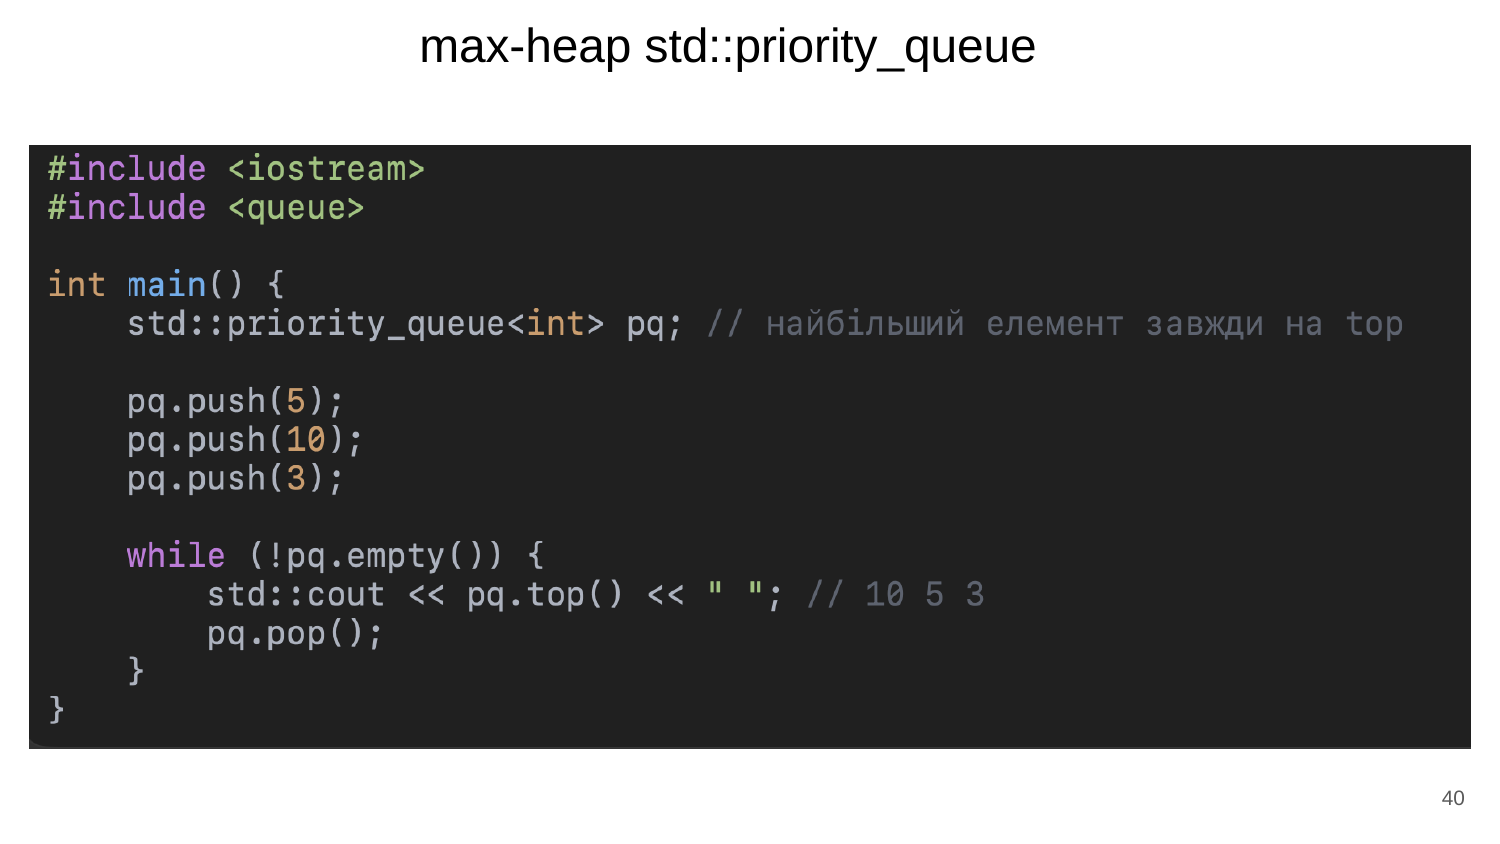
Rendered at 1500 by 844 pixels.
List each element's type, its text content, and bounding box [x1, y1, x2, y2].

picture [28, 145, 1472, 749]
title max-heap std::priority_queue [97, 0, 1360, 88]
slide_number ‹#› [1389, 764, 1480, 830]
